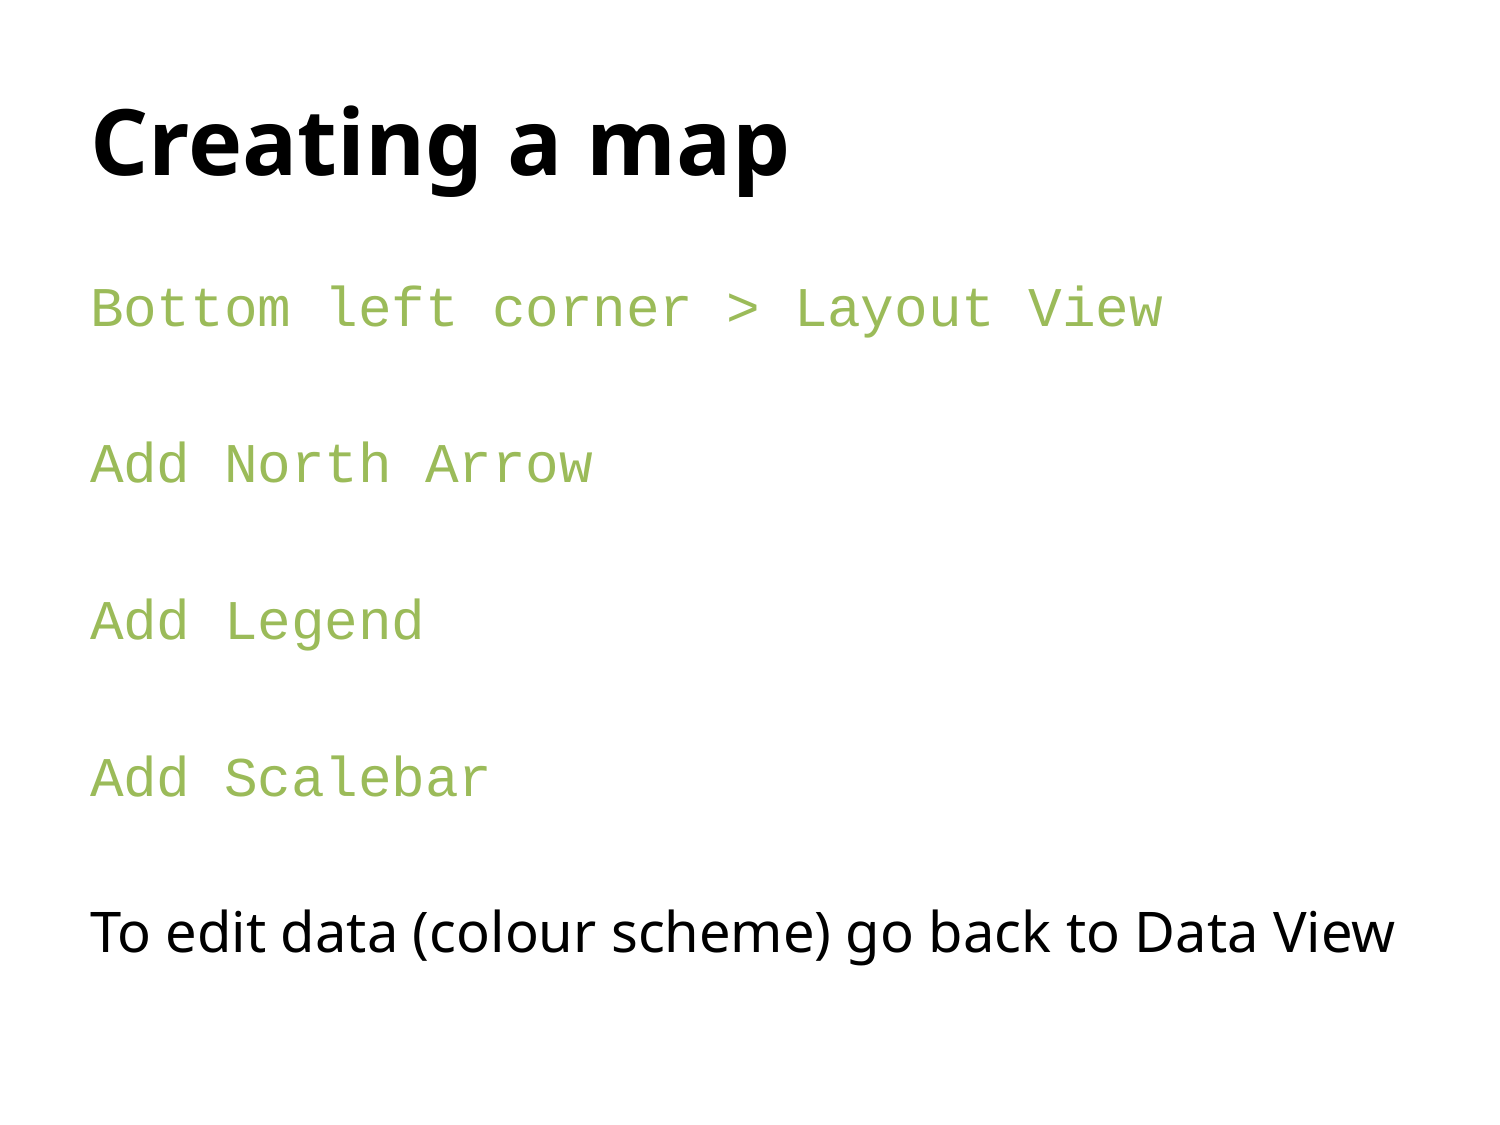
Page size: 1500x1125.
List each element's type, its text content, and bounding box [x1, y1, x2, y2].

list Bottom left corner > Layout View Add North Arrow Add Legend Add Scalebar To edit data (colour scheme) go back to Data View [75, 262, 1425, 1005]
title Creating a map [75, 45, 1425, 233]
